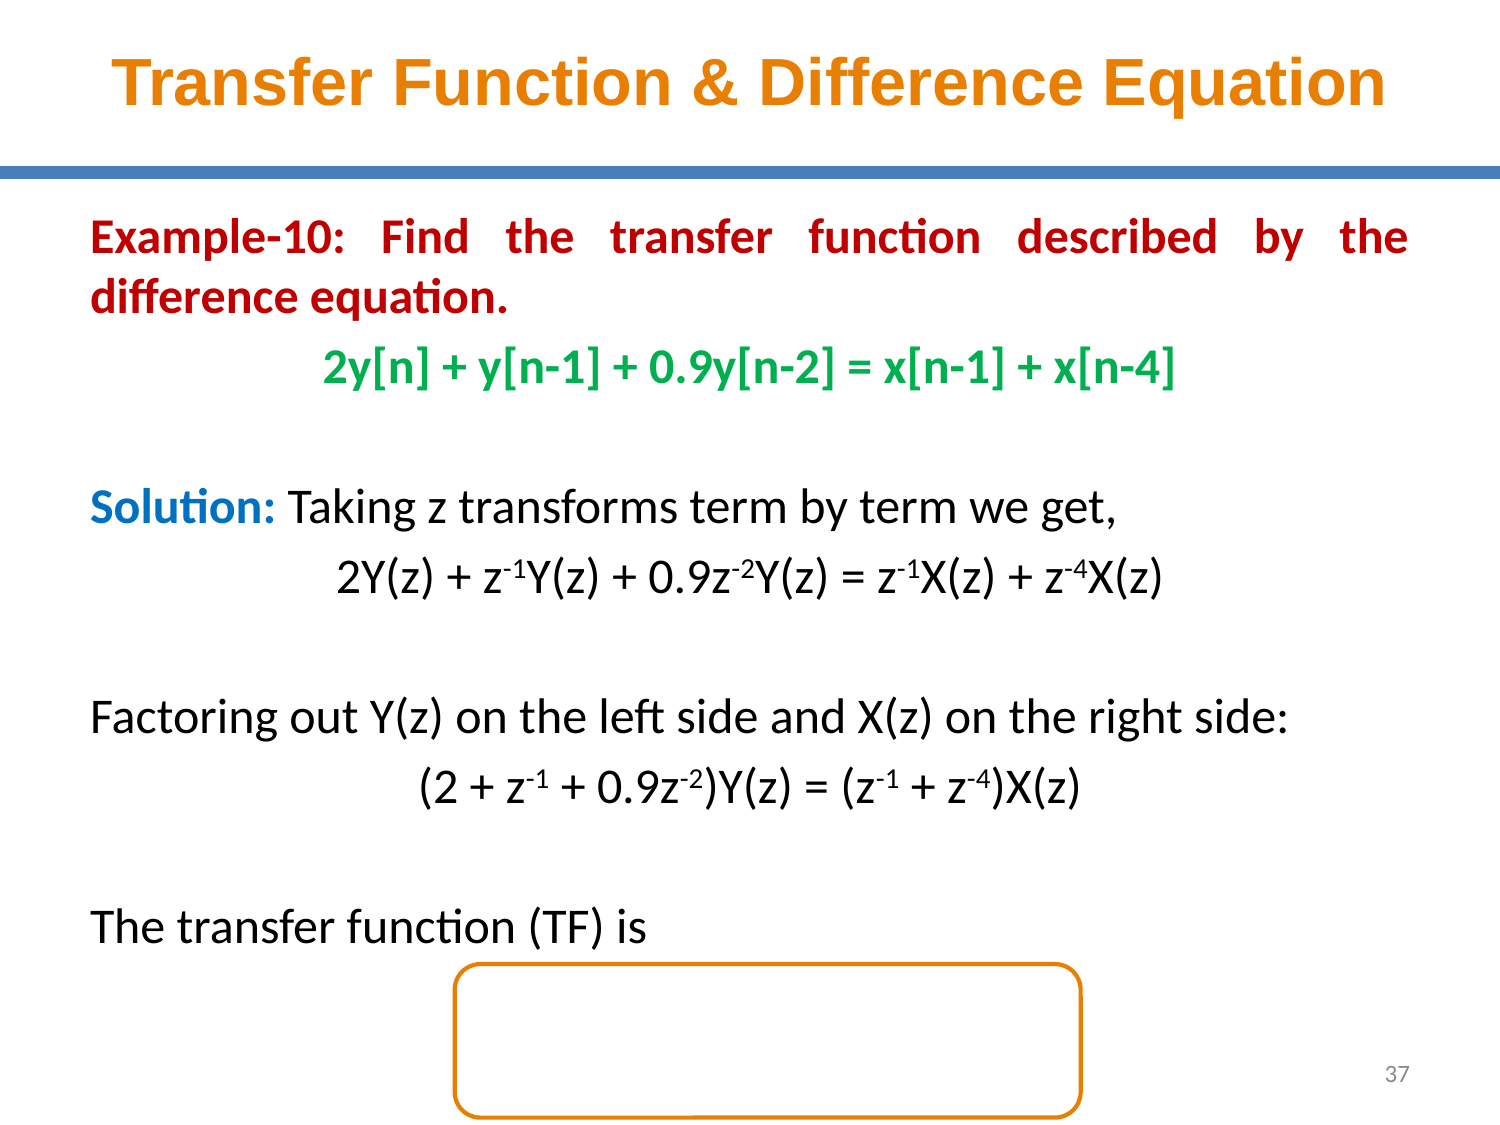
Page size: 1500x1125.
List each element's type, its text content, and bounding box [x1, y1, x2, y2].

slide_number 37 [1364, 1042, 1425, 1103]
text_box [452, 961, 1083, 1120]
title Transfer Function & Difference Equation [75, 30, 1425, 161]
